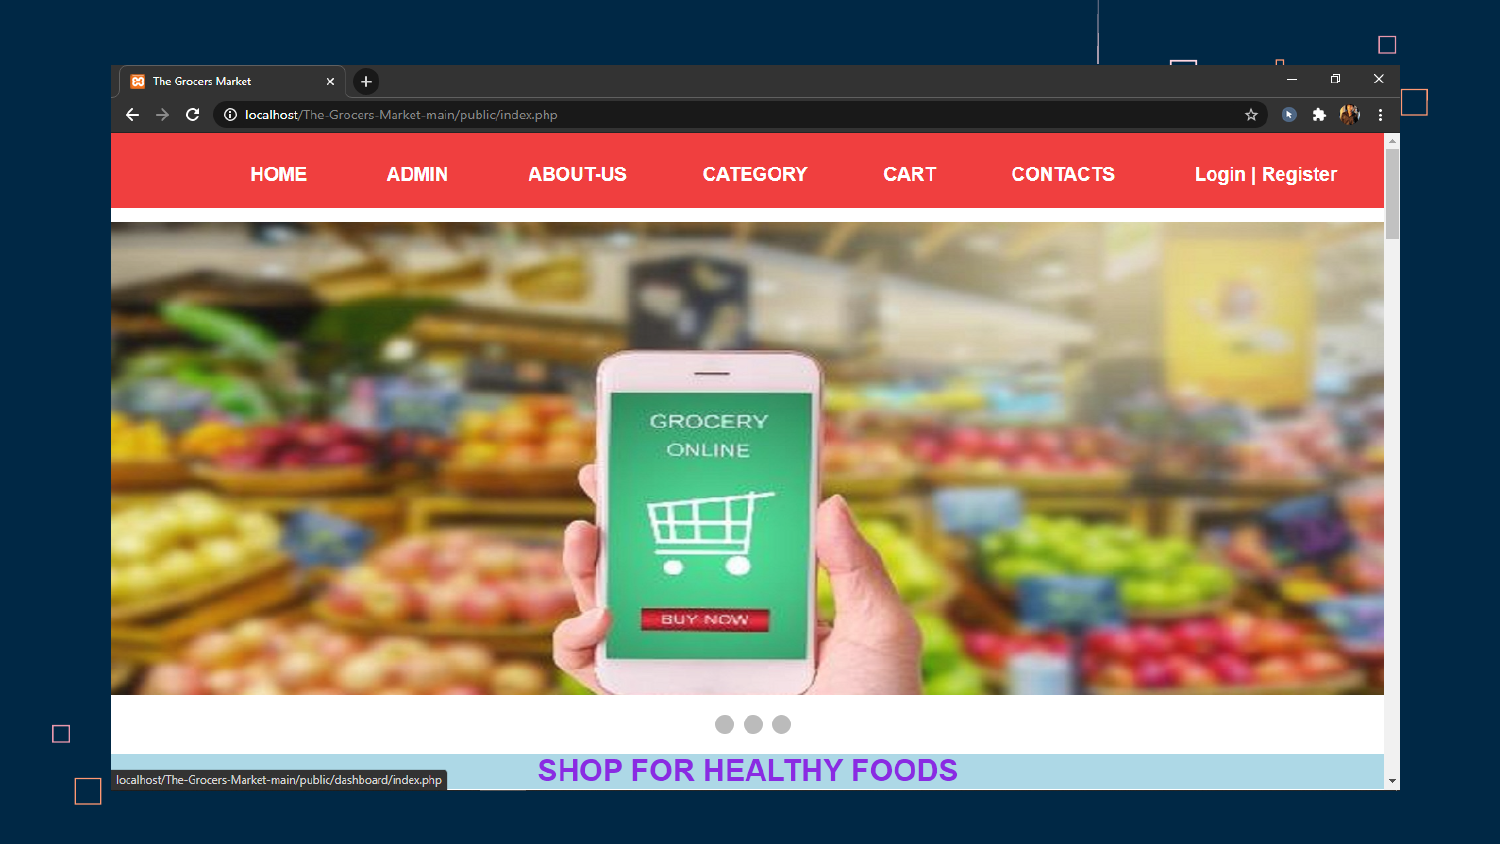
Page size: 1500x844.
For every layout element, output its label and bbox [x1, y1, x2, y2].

picture [111, 65, 1400, 791]
